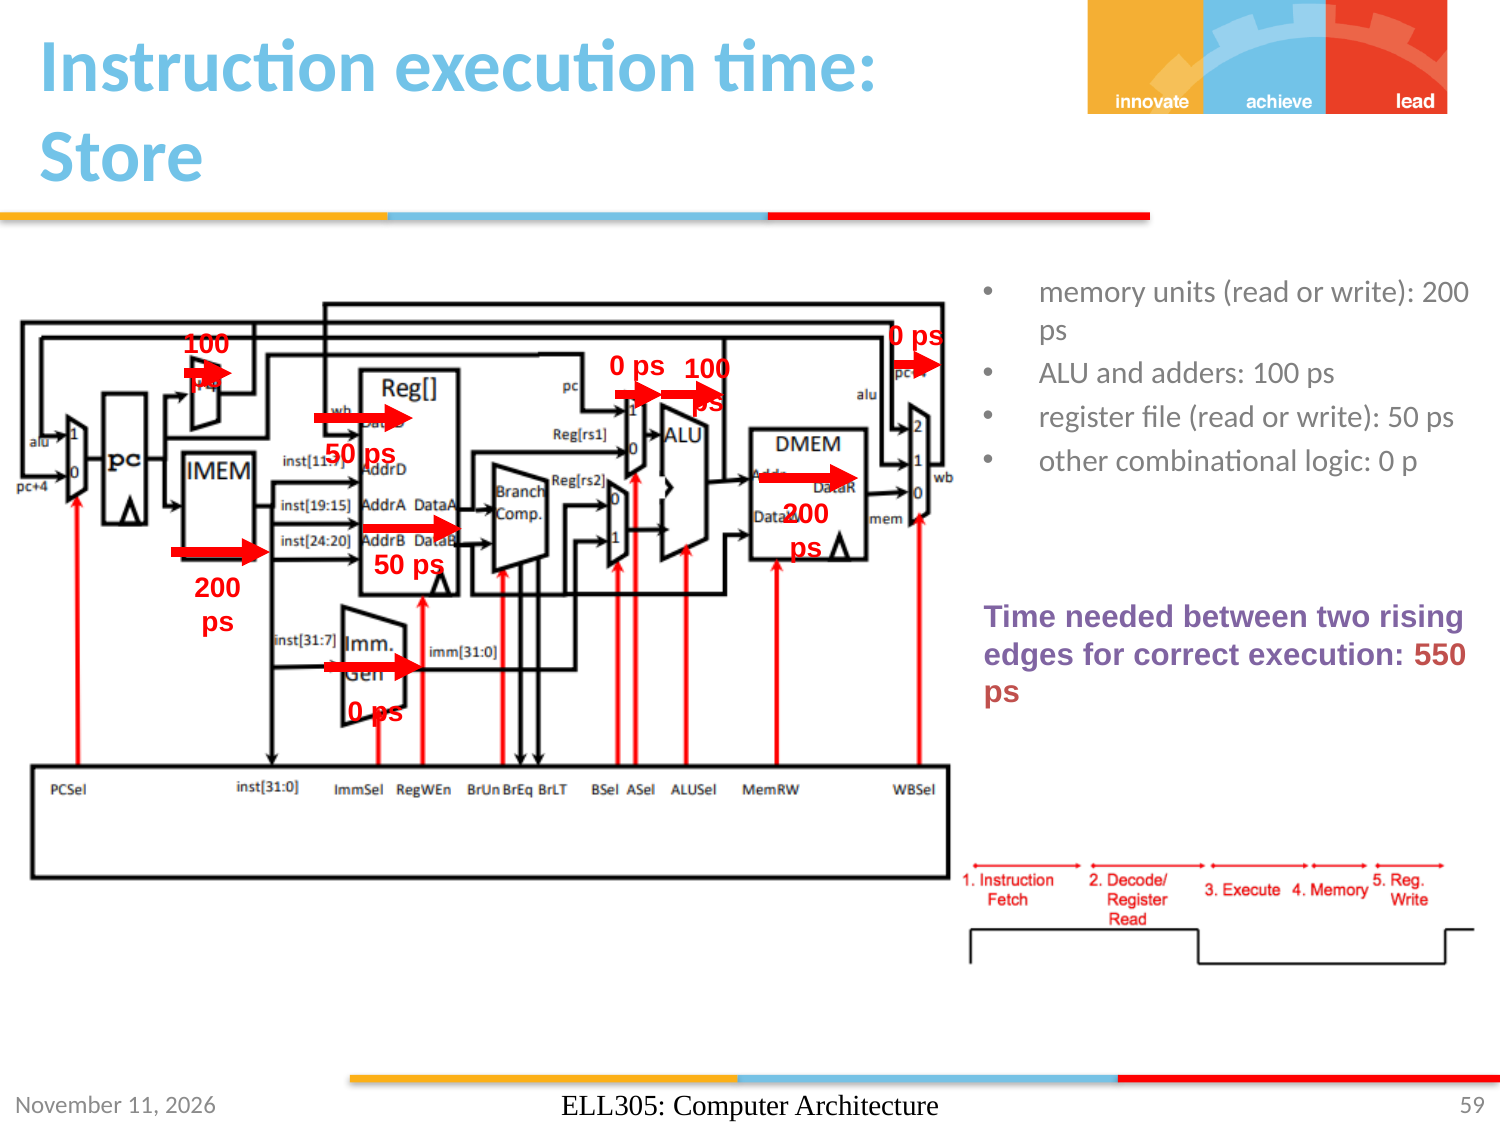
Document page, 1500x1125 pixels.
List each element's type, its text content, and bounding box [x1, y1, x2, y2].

list memory units (read or write): 200 ps ALU and adders: 100 ps register file (read or write): 50 ps other combinational logic: 0 p [967, 264, 1488, 915]
picture [1087, 0, 1448, 114]
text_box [318, 666, 423, 738]
picture [15, 293, 1478, 974]
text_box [863, 309, 969, 365]
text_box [357, 528, 462, 589]
text_box Time needed between two rising edges for correct execution: 550 ps [968, 589, 1489, 717]
footer ELL305: Computer Architecture [512, 1082, 988, 1125]
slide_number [0, 1082, 300, 1125]
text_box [308, 417, 414, 478]
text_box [753, 477, 859, 572]
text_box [584, 339, 690, 395]
title Instruction execution time: Store [24, 8, 1063, 205]
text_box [165, 551, 271, 646]
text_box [154, 318, 259, 403]
slide_number 59 [1425, 1082, 1500, 1125]
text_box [655, 342, 760, 427]
